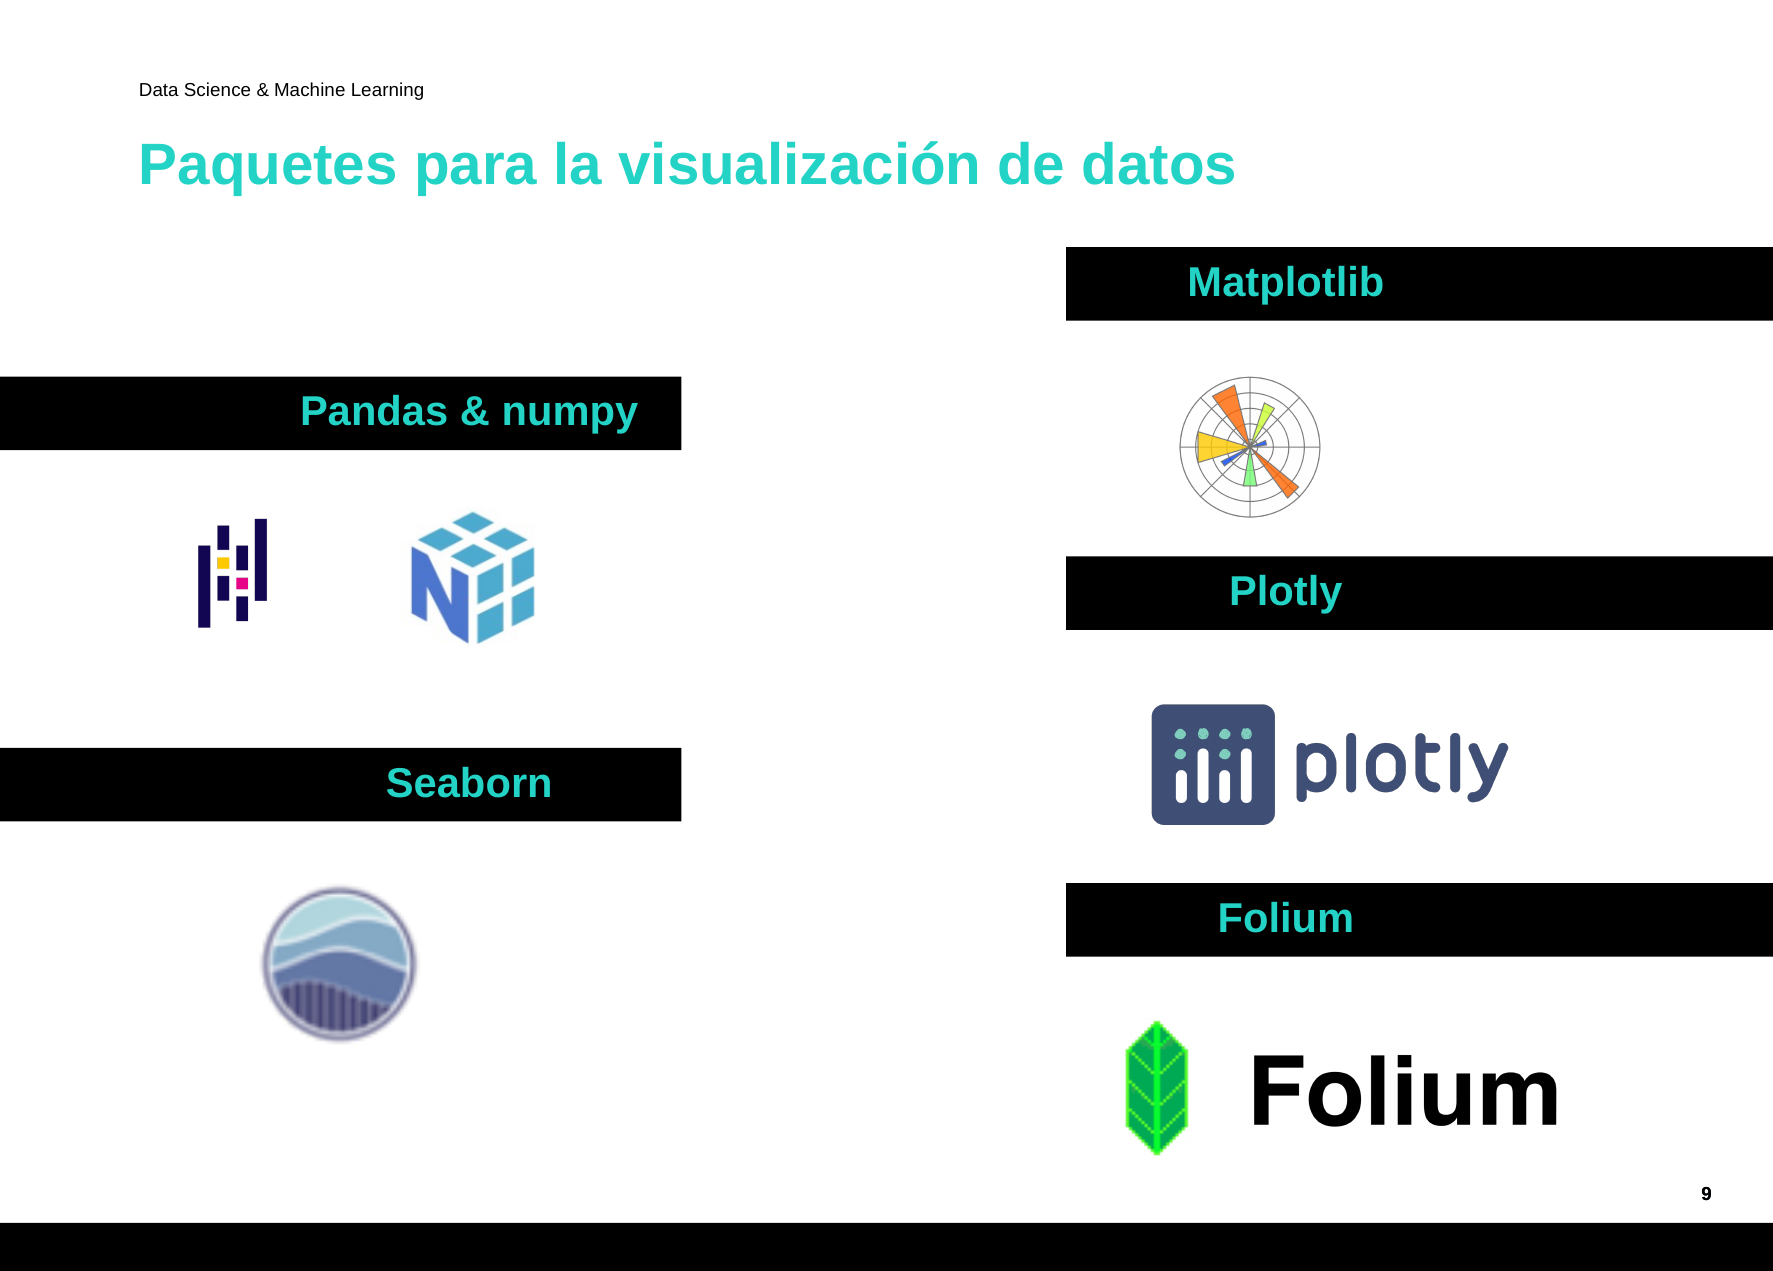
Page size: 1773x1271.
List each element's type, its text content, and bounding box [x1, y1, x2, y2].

list Data Science & Machine Learning [123, 70, 1562, 116]
list Folium [931, 883, 1639, 975]
picture [1101, 585, 1562, 931]
text_box [1639, 556, 1773, 630]
text_box [0, 747, 147, 822]
list Matplotlib [931, 247, 1639, 339]
text_box [1639, 883, 1773, 957]
list Plotly [931, 556, 1639, 648]
text_box 9 [1686, 1162, 1756, 1223]
picture [1179, 376, 1322, 519]
list Seaborn [147, 747, 790, 839]
picture [1101, 1005, 1585, 1172]
title Paquetes para la visualización de datos [123, 118, 1562, 219]
text_box [0, 376, 147, 451]
picture [257, 882, 424, 1049]
picture [179, 498, 290, 656]
text_box [1639, 247, 1773, 321]
list Pandas & numpy [147, 376, 790, 468]
picture [397, 506, 540, 647]
